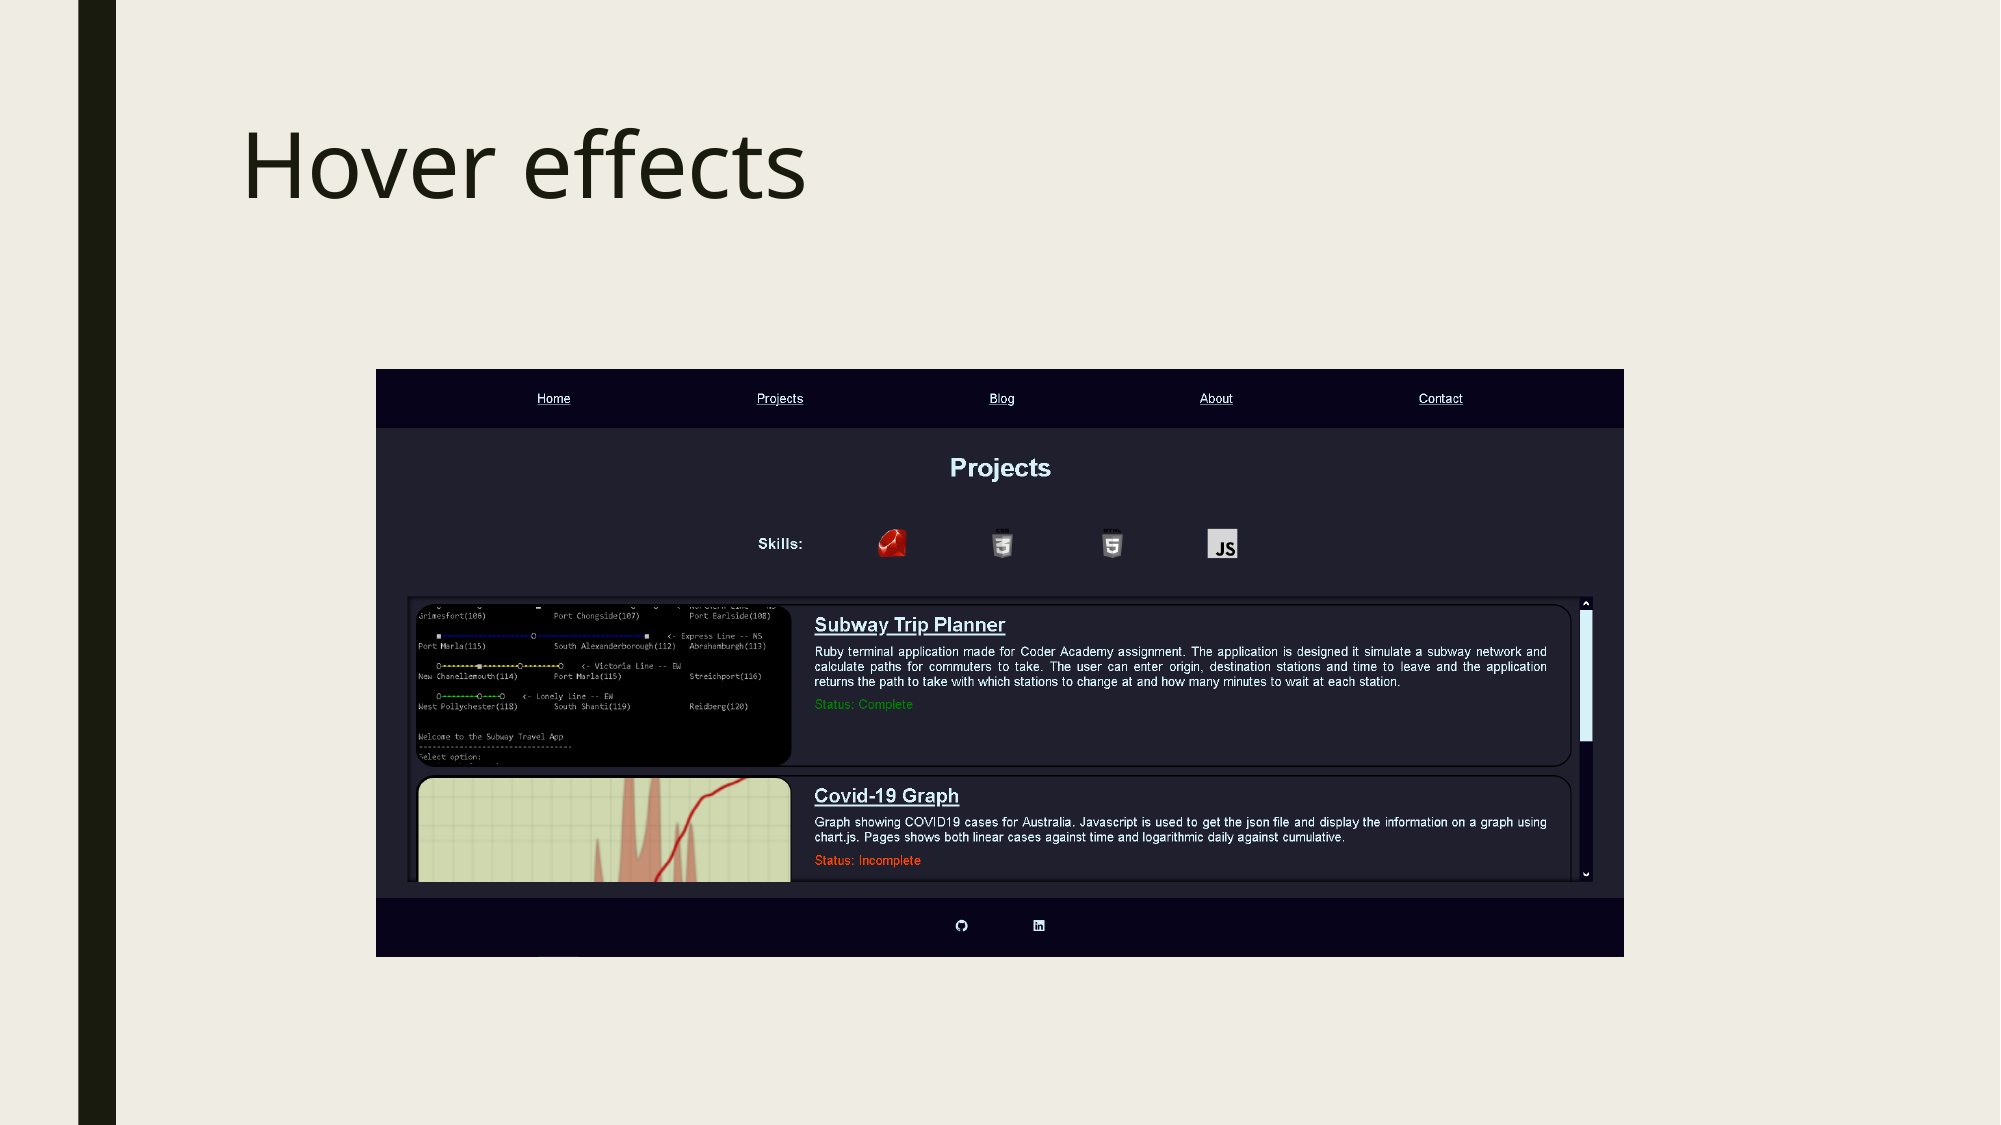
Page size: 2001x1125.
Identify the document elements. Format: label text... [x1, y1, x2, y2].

title Hover effects [225, 112, 1800, 357]
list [376, 369, 1624, 957]
